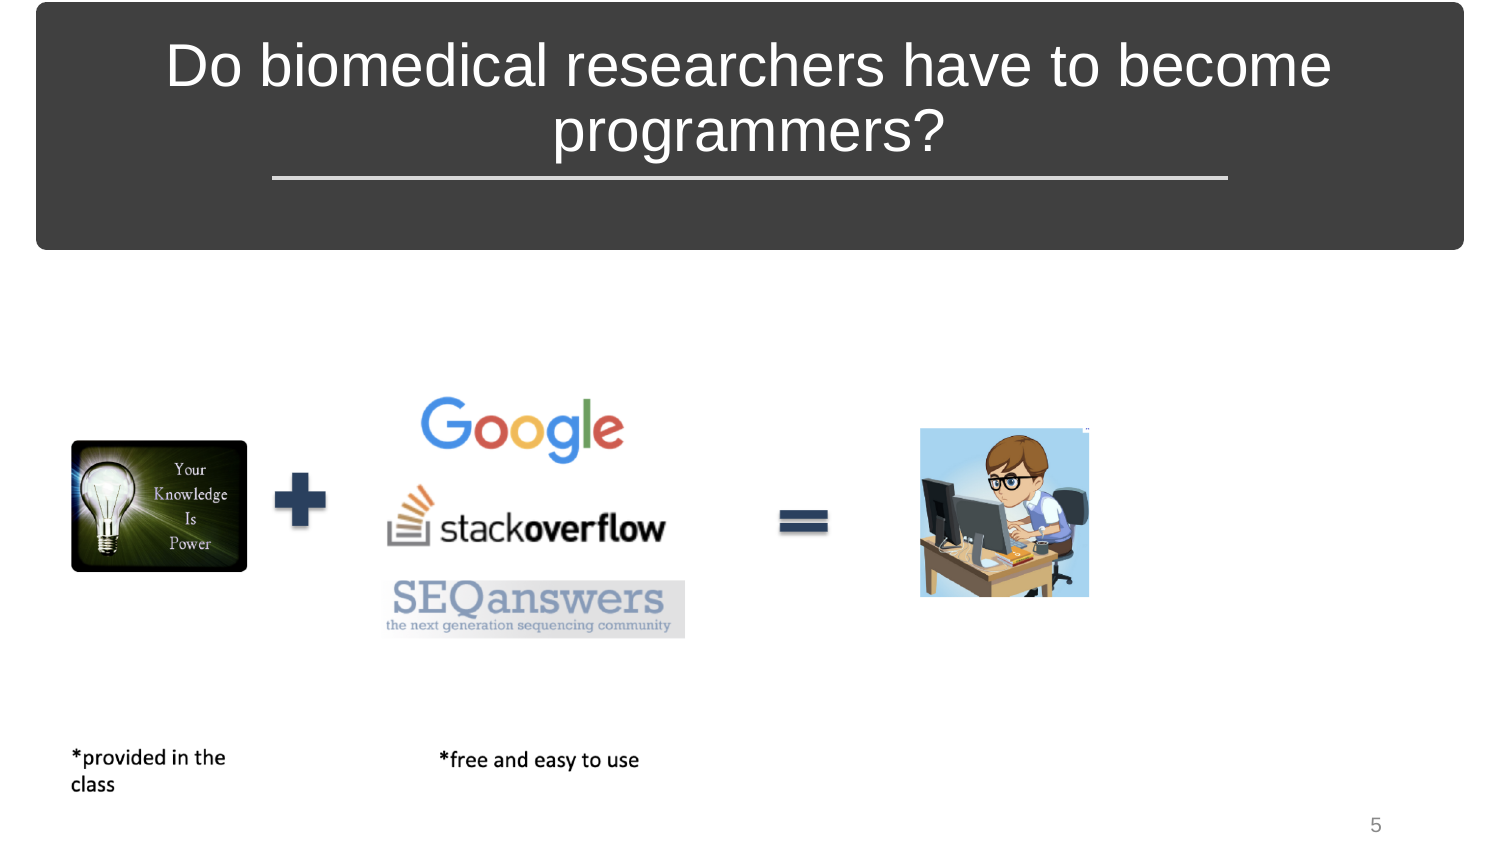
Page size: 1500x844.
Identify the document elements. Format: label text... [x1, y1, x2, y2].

title Do biomedical researchers have to become programmers? [64, 57, 1436, 172]
text_box [46, 12, 1454, 240]
slide_number ‹#› [1059, 802, 1397, 844]
picture [39, 313, 1101, 797]
